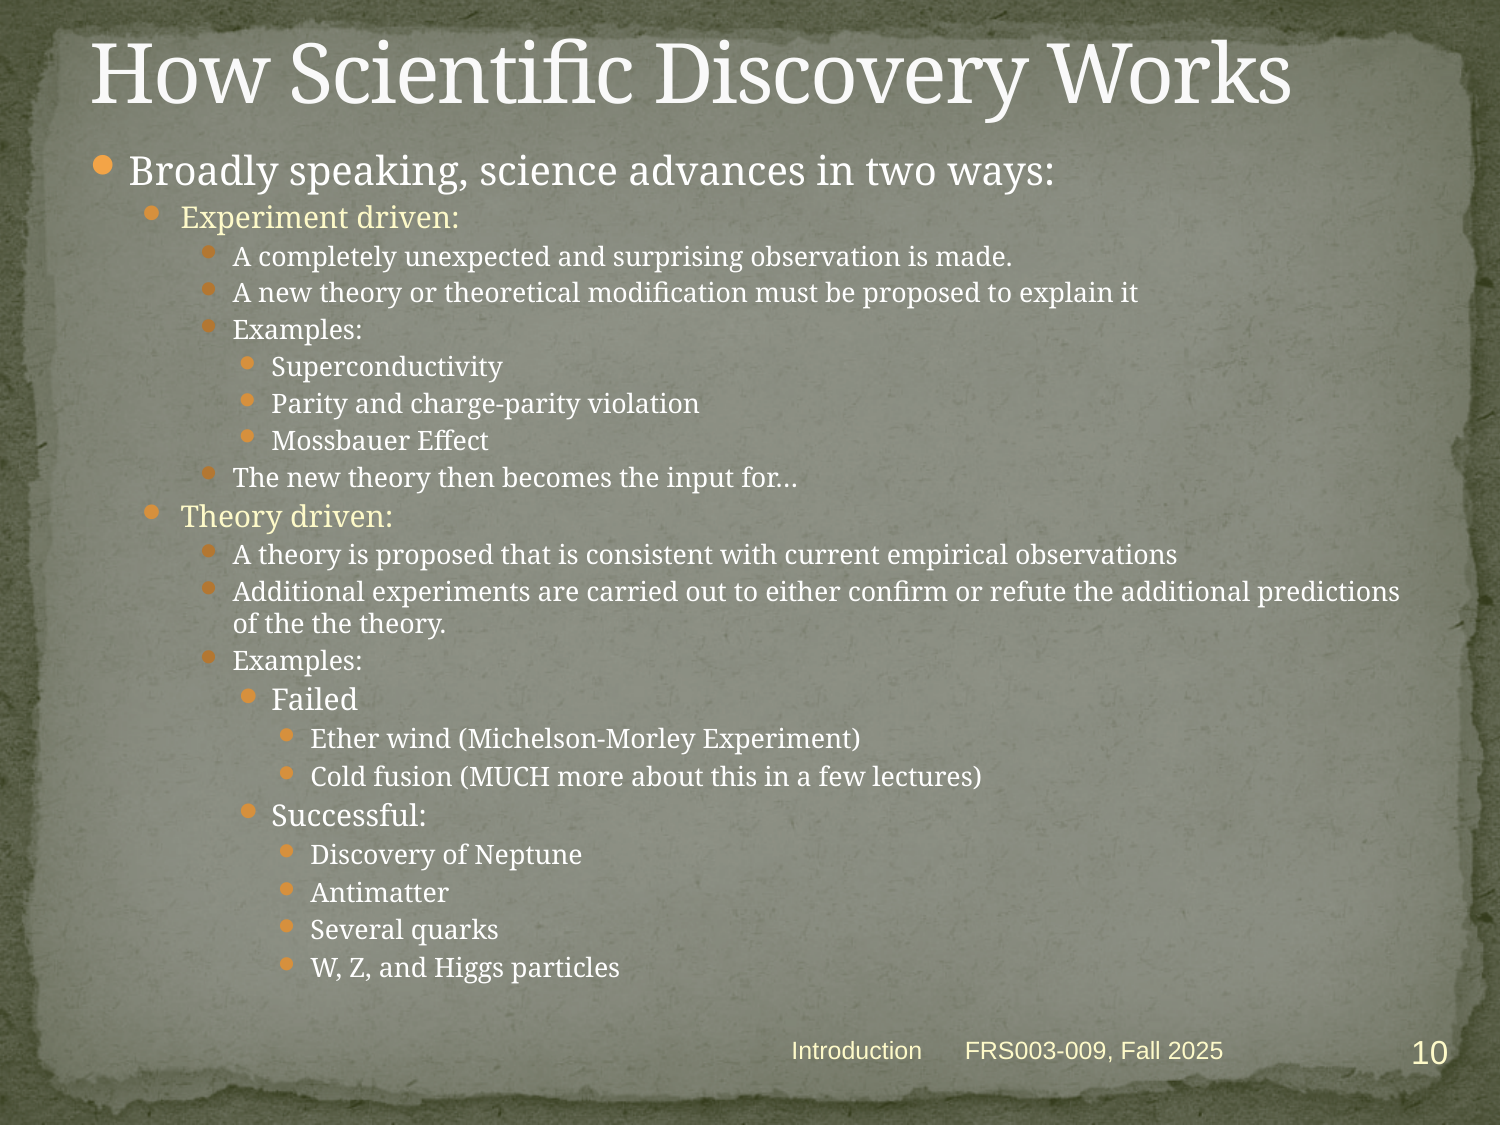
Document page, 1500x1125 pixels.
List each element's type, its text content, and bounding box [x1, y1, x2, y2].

footer Introduction [350, 1017, 938, 1081]
slide_number FRS003-009, Fall 2025 [950, 1017, 1375, 1081]
list Broadly speaking, science advances in two ways: Experiment driven: A completely unexpected and surprising observation is made. A new theory or theoretical modification must be proposed to explain it Examples: Superconductivity Parity and charge-parity violation Mossbauer Effect The new theory then becomes the input for… Theory driven: A theory is proposed that is consistent with current empirical observations Additional experiments are carried out to either confirm or refute the additional predictions of the the theory. Examples: Failed Ether wind (Michelson-Morley Experiment) Cold fusion (MUCH more about this in a few lectures) Successful: Discovery of Neptune Antimatter Several quarks W, Z, and Higgs particles [74, 137, 1426, 1001]
title How Scientific Discovery Works [74, 24, 1425, 128]
slide_number 10 [1379, 1014, 1480, 1089]
